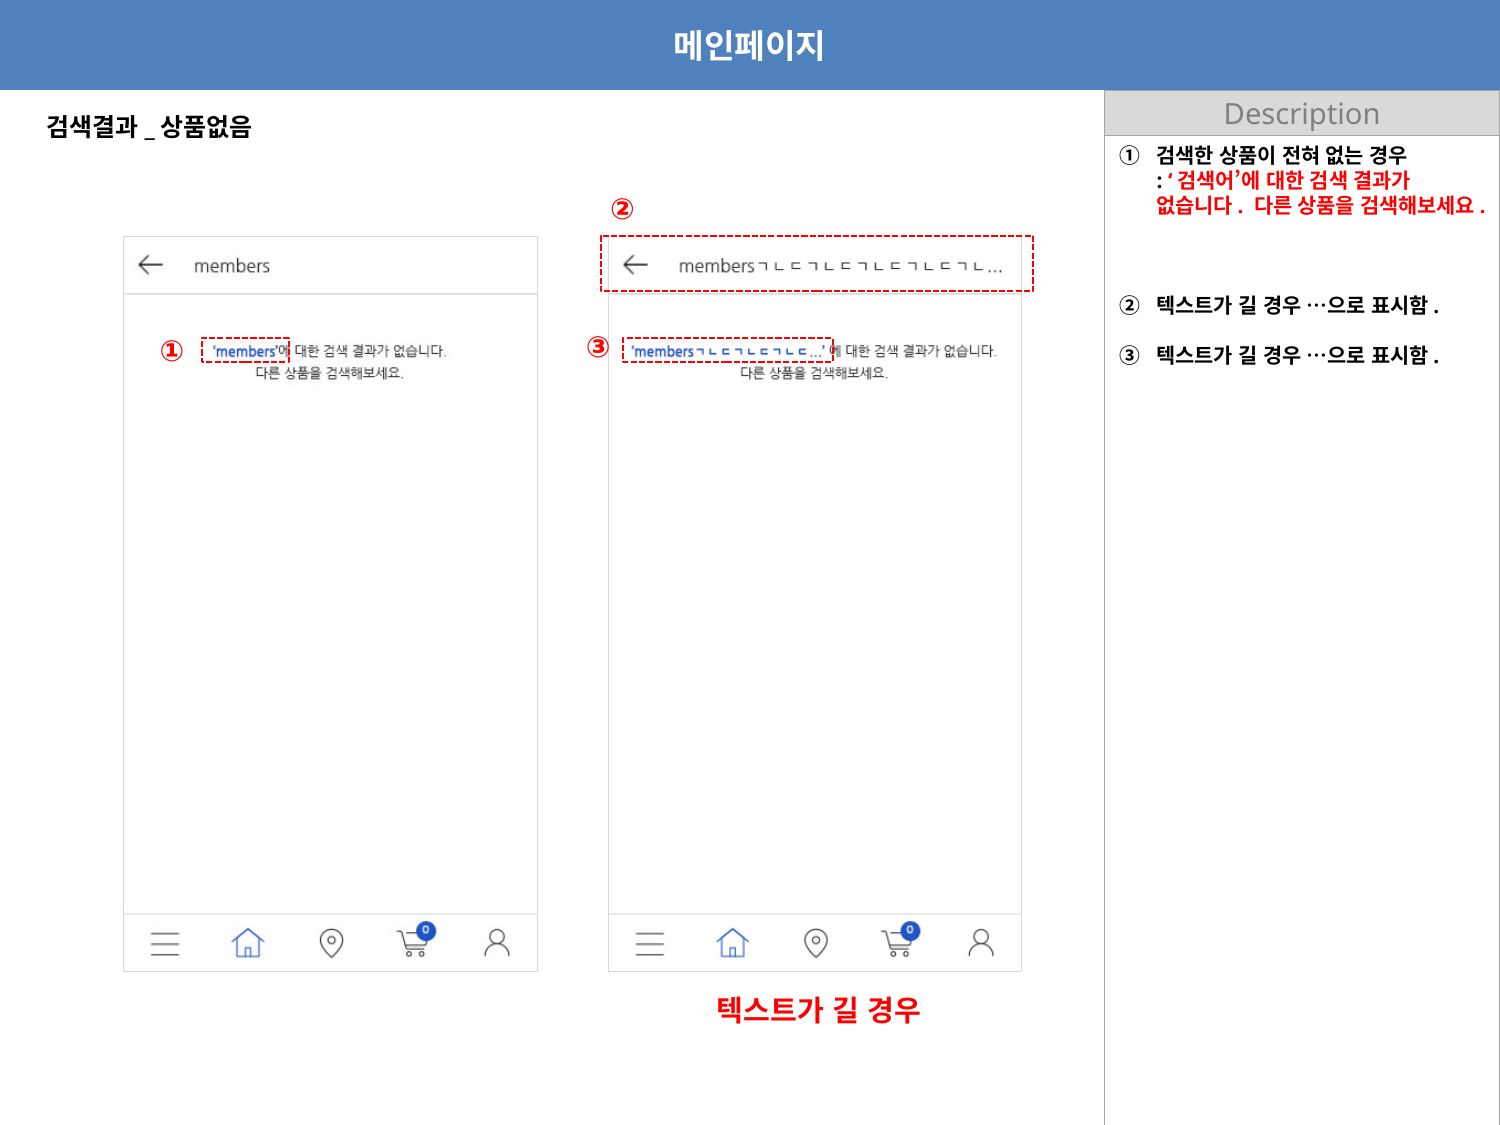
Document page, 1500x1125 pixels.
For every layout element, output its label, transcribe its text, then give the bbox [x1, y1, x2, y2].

text_box [1021, 234, 1035, 293]
text_box 검색한 상품이 전혀 없는 경우 : ‘검색어’에 대한 검색 결과가 없습니다. 다른 상품을 검색해보세요. 텍스트가 길 경우 …으로 표시함. 텍스트가 길 경우 …으로 표시함. [1102, 134, 1500, 1125]
text_box Description [1102, 92, 1500, 134]
text_box ② [595, 183, 650, 234]
picture [607, 235, 1022, 972]
text_box 검색결과_상품없음 [31, 103, 268, 149]
text_box 메인페이지 [0, 0, 1500, 92]
text_box [599, 234, 608, 291]
text_box 텍스트가 길 경우 [701, 984, 937, 1035]
picture [123, 235, 538, 972]
text_box ③ [571, 320, 602, 371]
